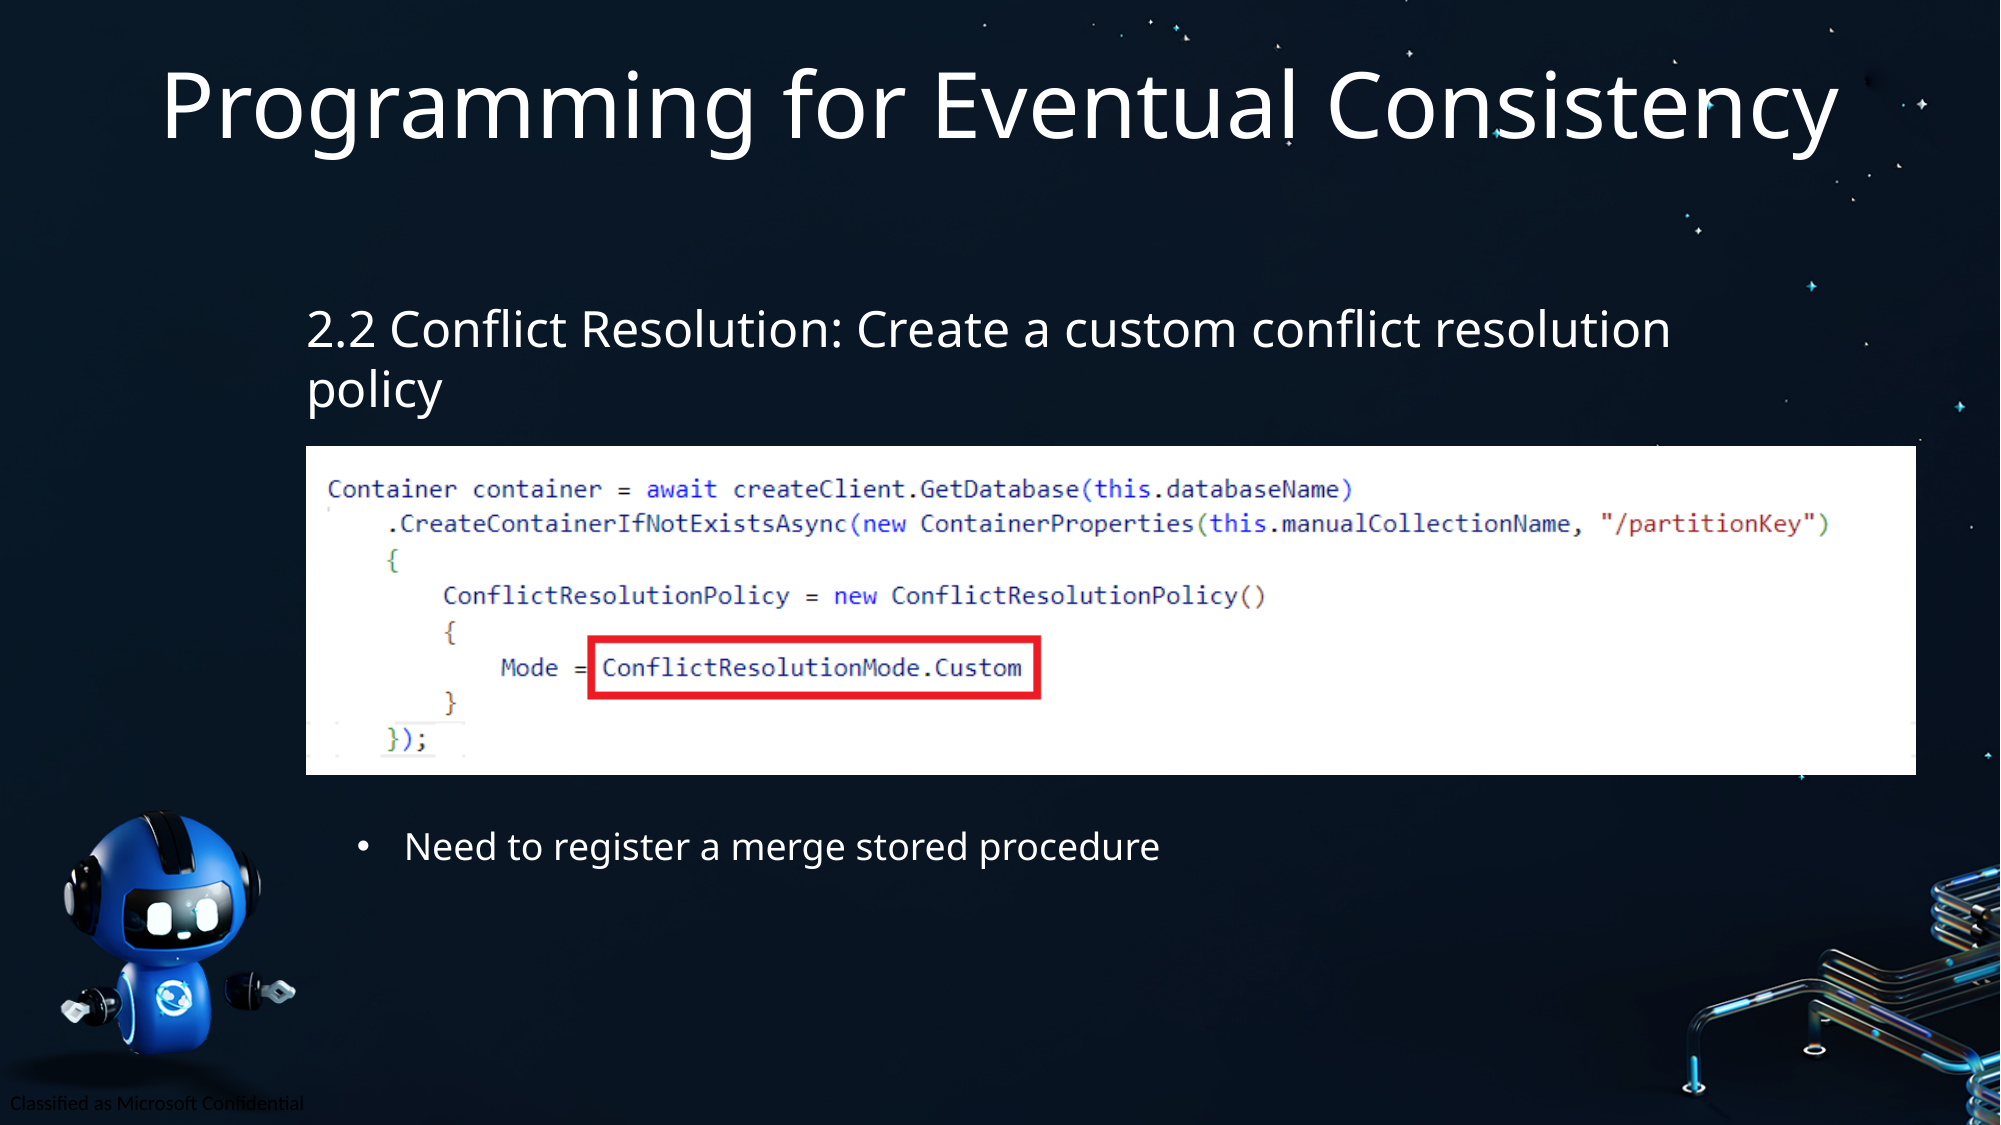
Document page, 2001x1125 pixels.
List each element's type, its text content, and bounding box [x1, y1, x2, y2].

picture [0, 218, 2000, 1125]
title Programming for Eventual Consistency [0, 0, 2000, 218]
text_box 2.2 Conflict Resolution: Create a custom conflict resolution policy [306, 297, 1694, 445]
text_box Need to register a merge stored procedure [342, 815, 1473, 876]
